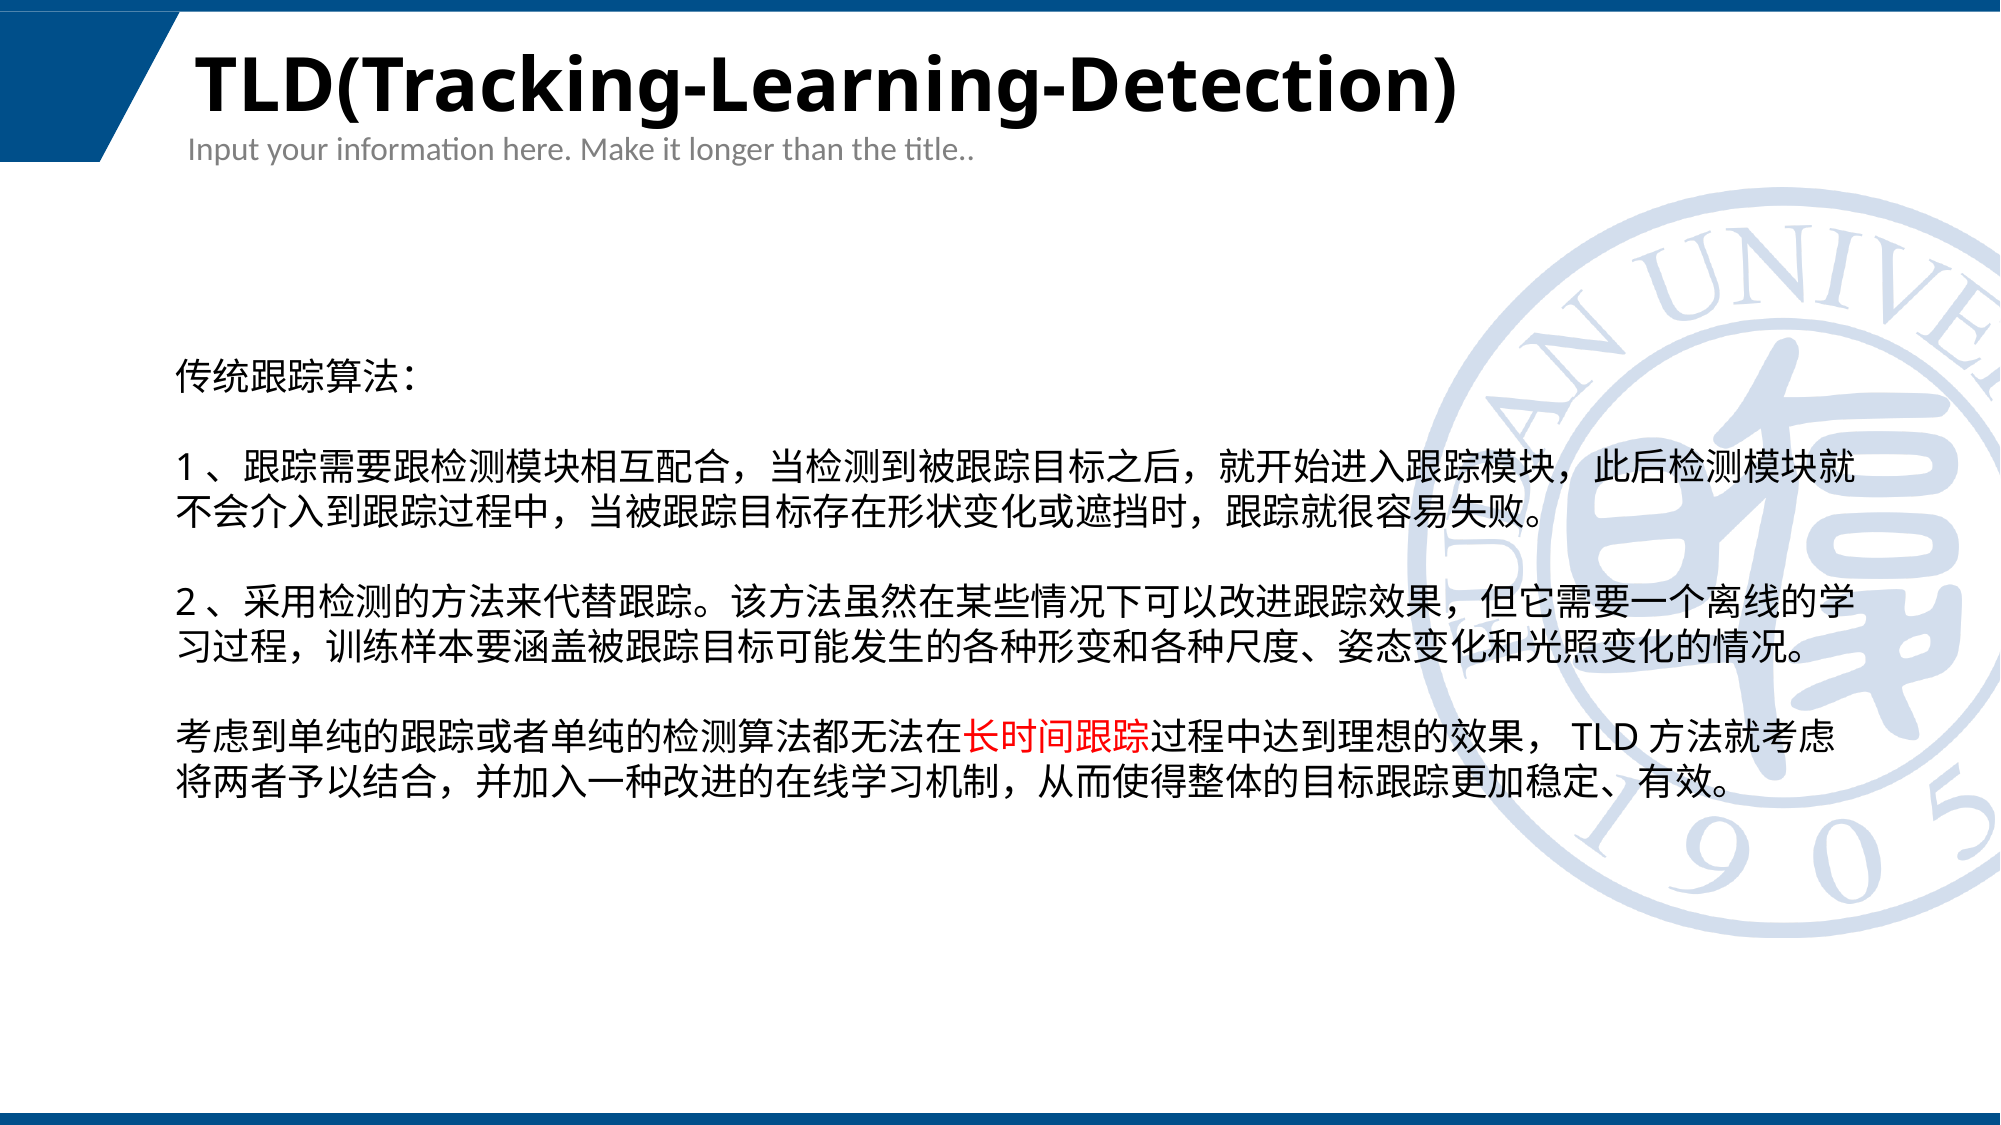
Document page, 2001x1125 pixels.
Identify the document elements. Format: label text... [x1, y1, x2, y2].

text_box Input your information here. Make it longer than the title.. [172, 119, 1343, 175]
text_box 传统跟踪算法： 1、跟踪需要跟检测模块相互配合，当检测到被跟踪目标之后，就开始进入跟踪模块，此后检测模块就不会介入到跟踪过程中，当被跟踪目标存在形状变化或遮挡时，跟踪就很容易失败。 2、采用检测的方法来代替跟踪。该方法虽然在某些情况下可以改进跟踪效果，但它需要一个离线的学习过程，训练样本要涵盖被跟踪目标可能发生的各种形变和各种尺度、姿态变化和光照变化的情况。 考虑到单纯的跟踪或者单纯的检测算法都无法在长时间跟踪过程中达到理想的效果，TLD方法就考虑将两者予以结合，并加入一种改进的在线学习机制，从而使得整体的目标跟踪更加稳定、有效。 [160, 345, 1882, 811]
title TLD(Tracking-Learning-Detection) [179, 11, 1863, 162]
